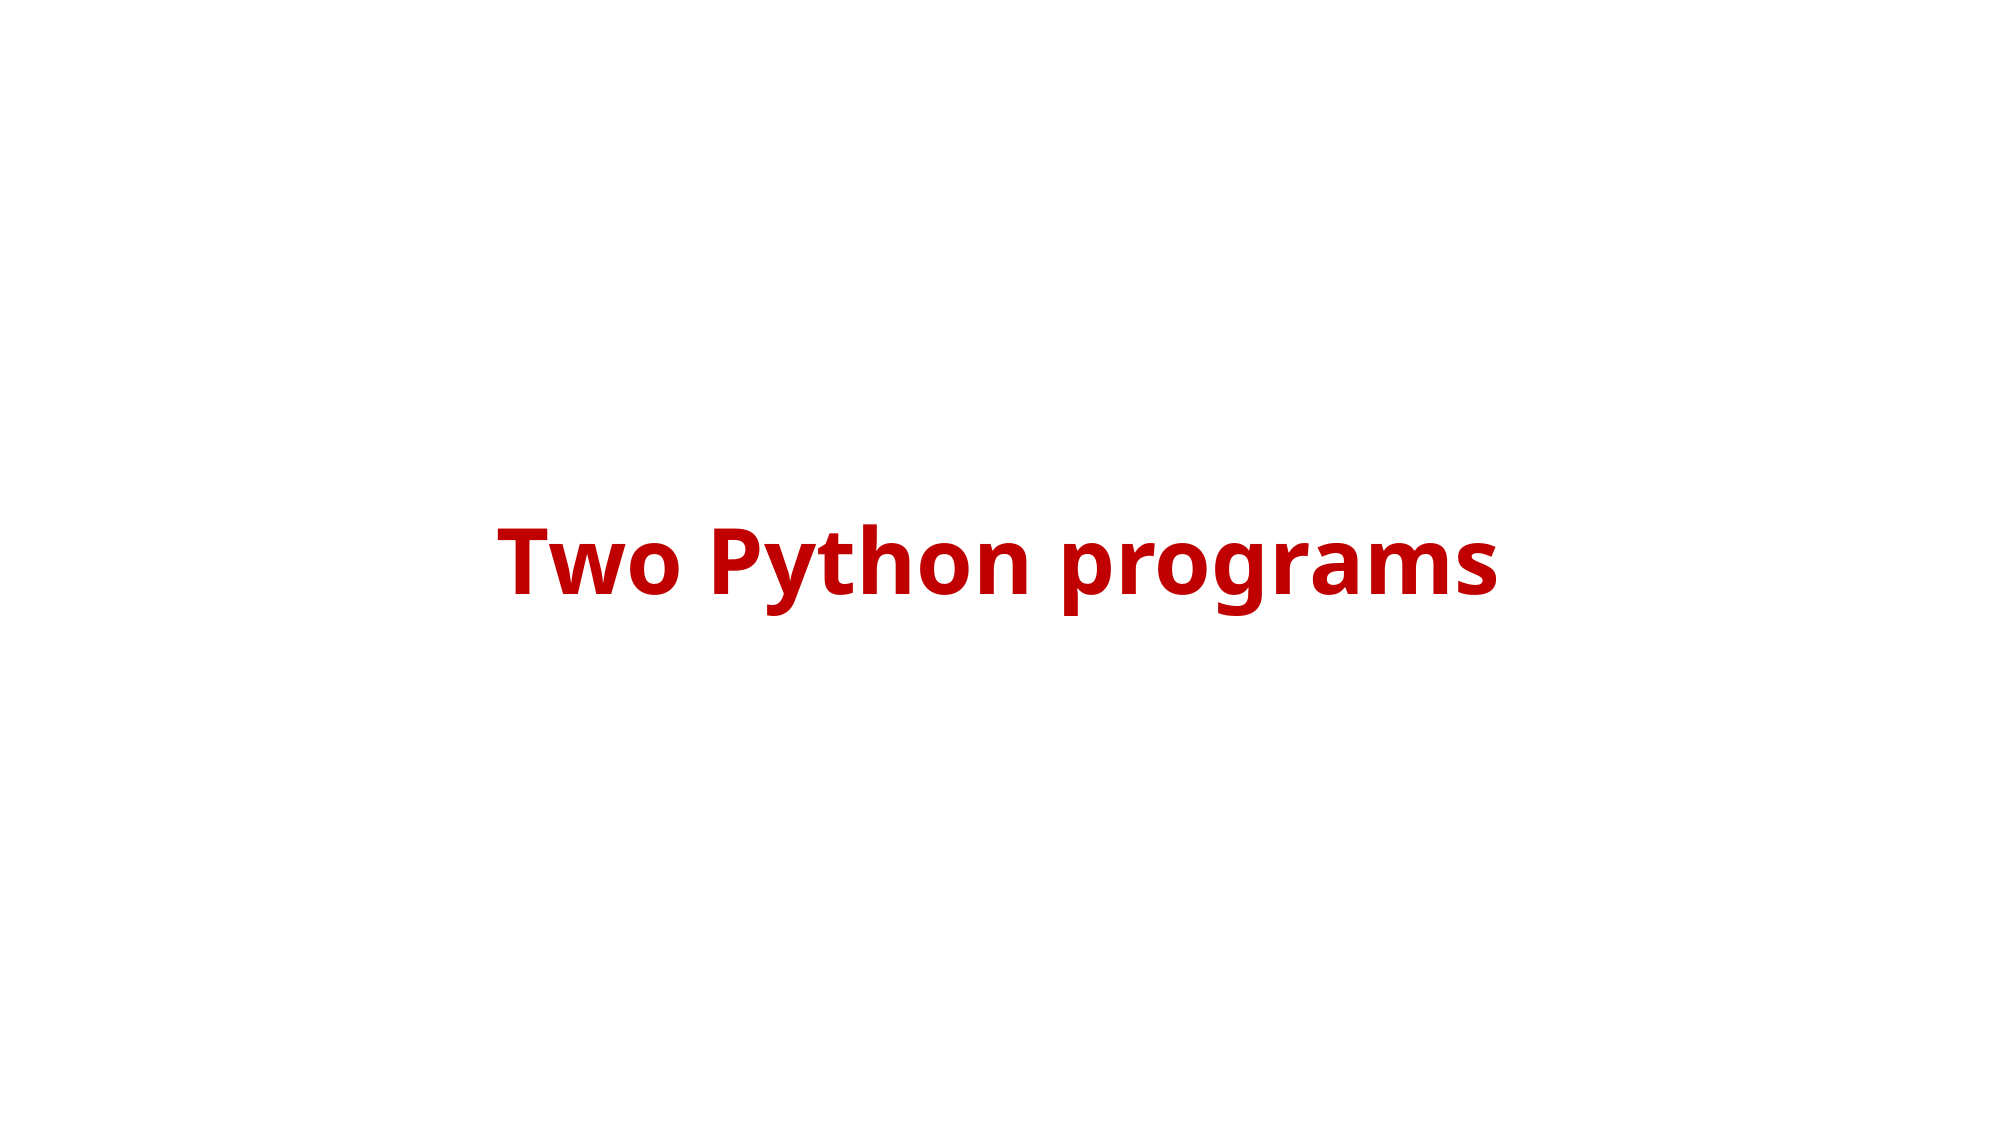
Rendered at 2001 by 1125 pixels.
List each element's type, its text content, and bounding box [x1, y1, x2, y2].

title Two Python programs [136, 455, 1862, 674]
